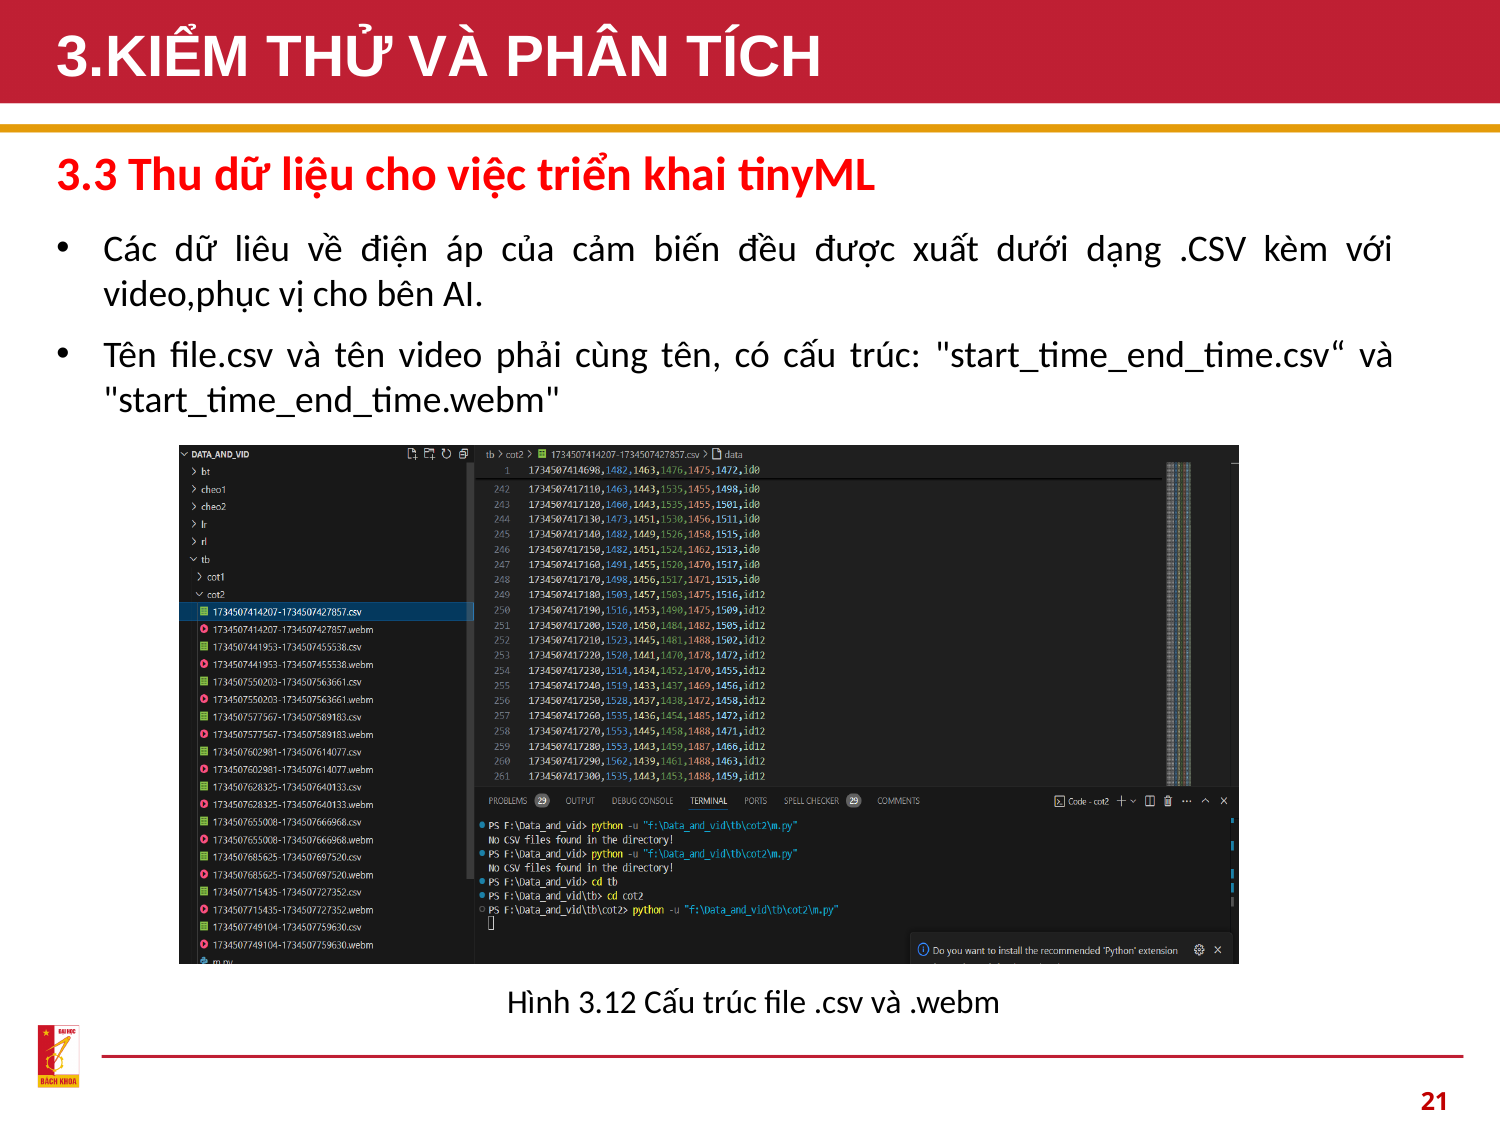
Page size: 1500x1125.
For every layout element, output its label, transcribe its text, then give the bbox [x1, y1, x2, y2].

slide_number 21 [1126, 1078, 1464, 1125]
text_box 3.3 Thu dữ liệu cho việc triển khai tinyML [41, 135, 1158, 208]
picture [0, 0, 1500, 1125]
text_box Hình 3.12 Cấu trúc file .csv và .webm [492, 972, 1216, 1068]
text_box Tên file.csv và tên video phải cùng tên, có cấu trúc: "start_time_end_time.csv“ và "start_time_end_time.webm" [41, 322, 1409, 428]
title 3.KIỂM THỬ VÀ PHÂN TÍCH [41, 18, 1459, 90]
text_box Các dữ liêu về điện áp của cảm biến đều được xuất dưới dạng .CSV kèm với video,phục vị cho bên AI. [41, 216, 1409, 322]
